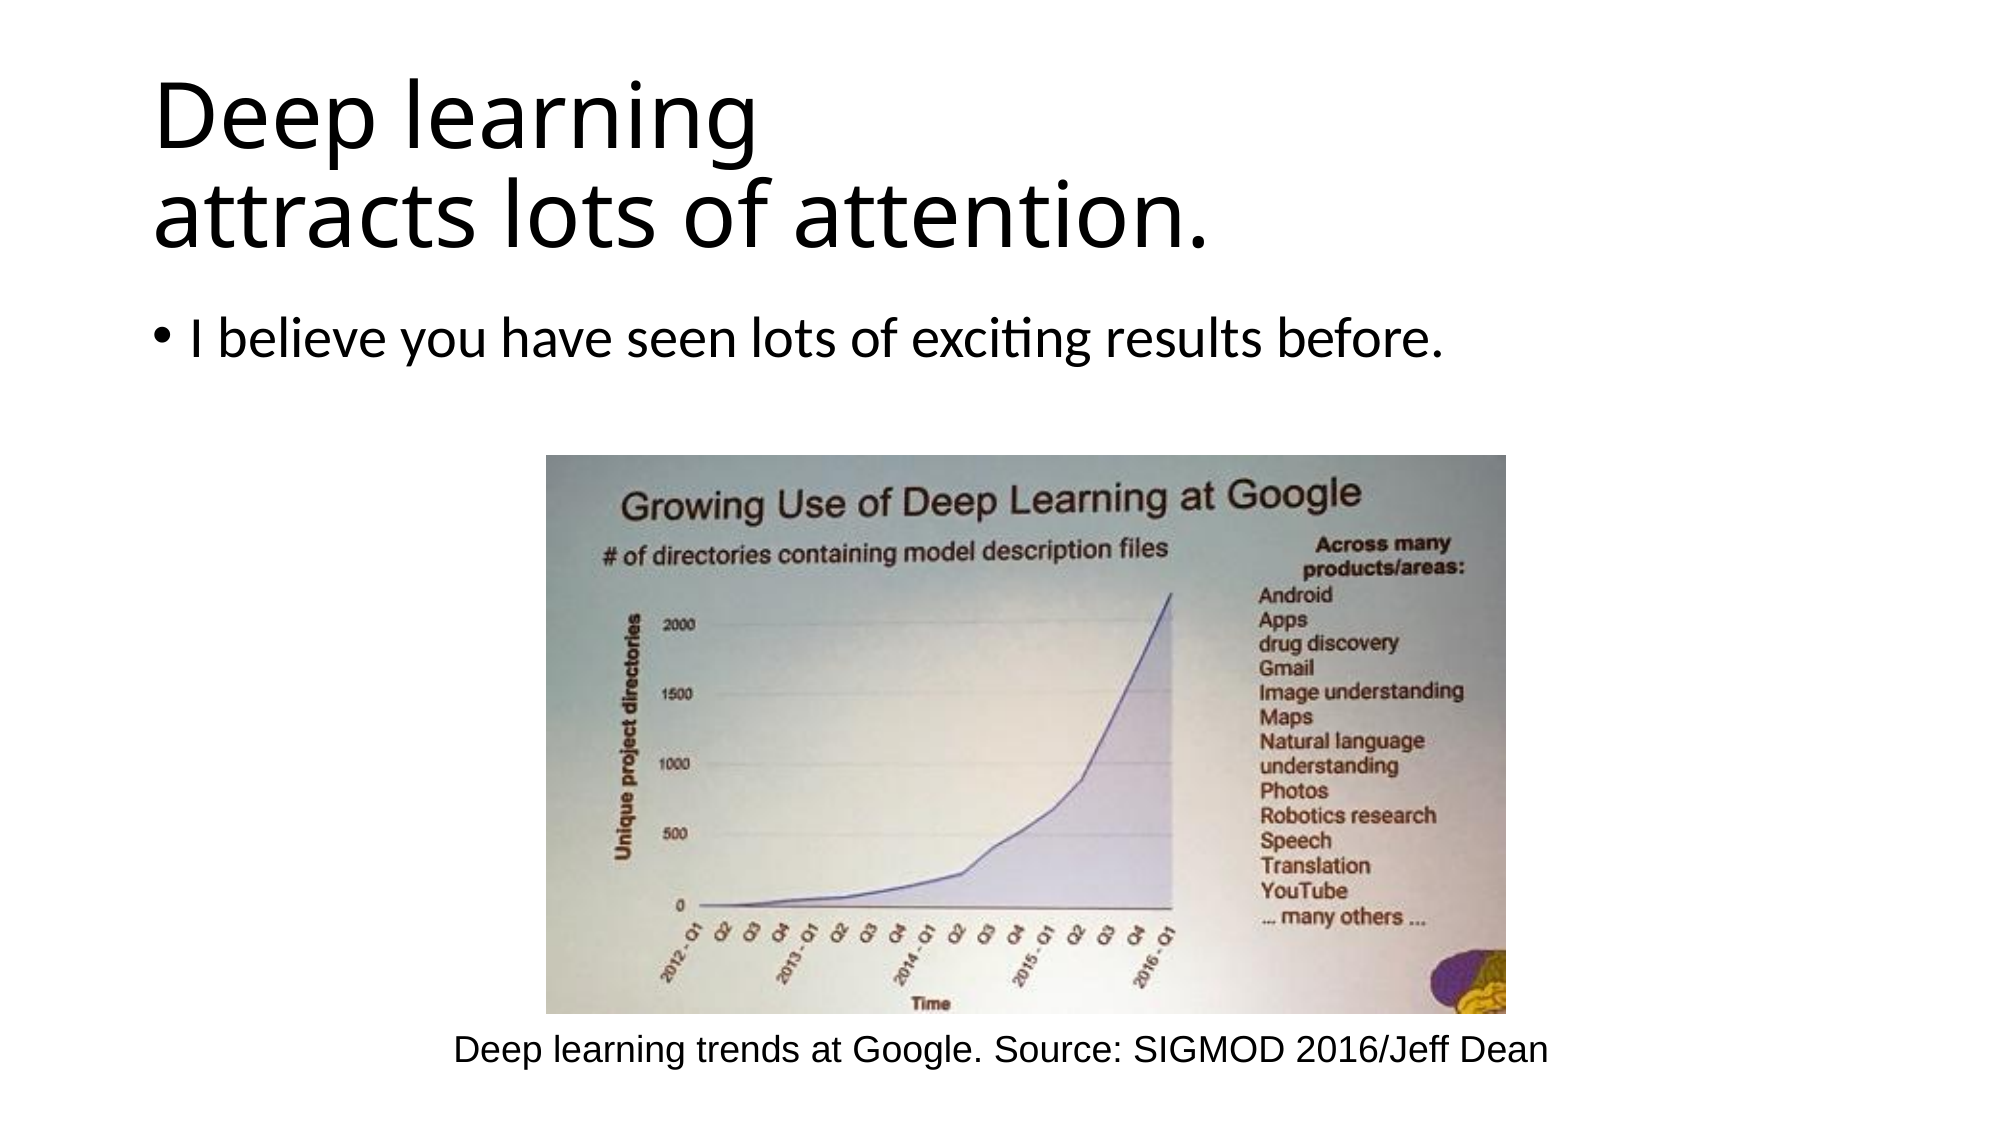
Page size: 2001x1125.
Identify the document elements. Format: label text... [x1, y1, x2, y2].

text_box Deep learning trends at Google. Source: SIGMOD 2016/Jeff Dean [416, 1018, 1586, 1078]
list I believe you have seen lots of exciting results before. [137, 299, 1863, 1014]
picture [546, 455, 1506, 1014]
title Deep learning attracts lots of attention. [137, 59, 1863, 278]
